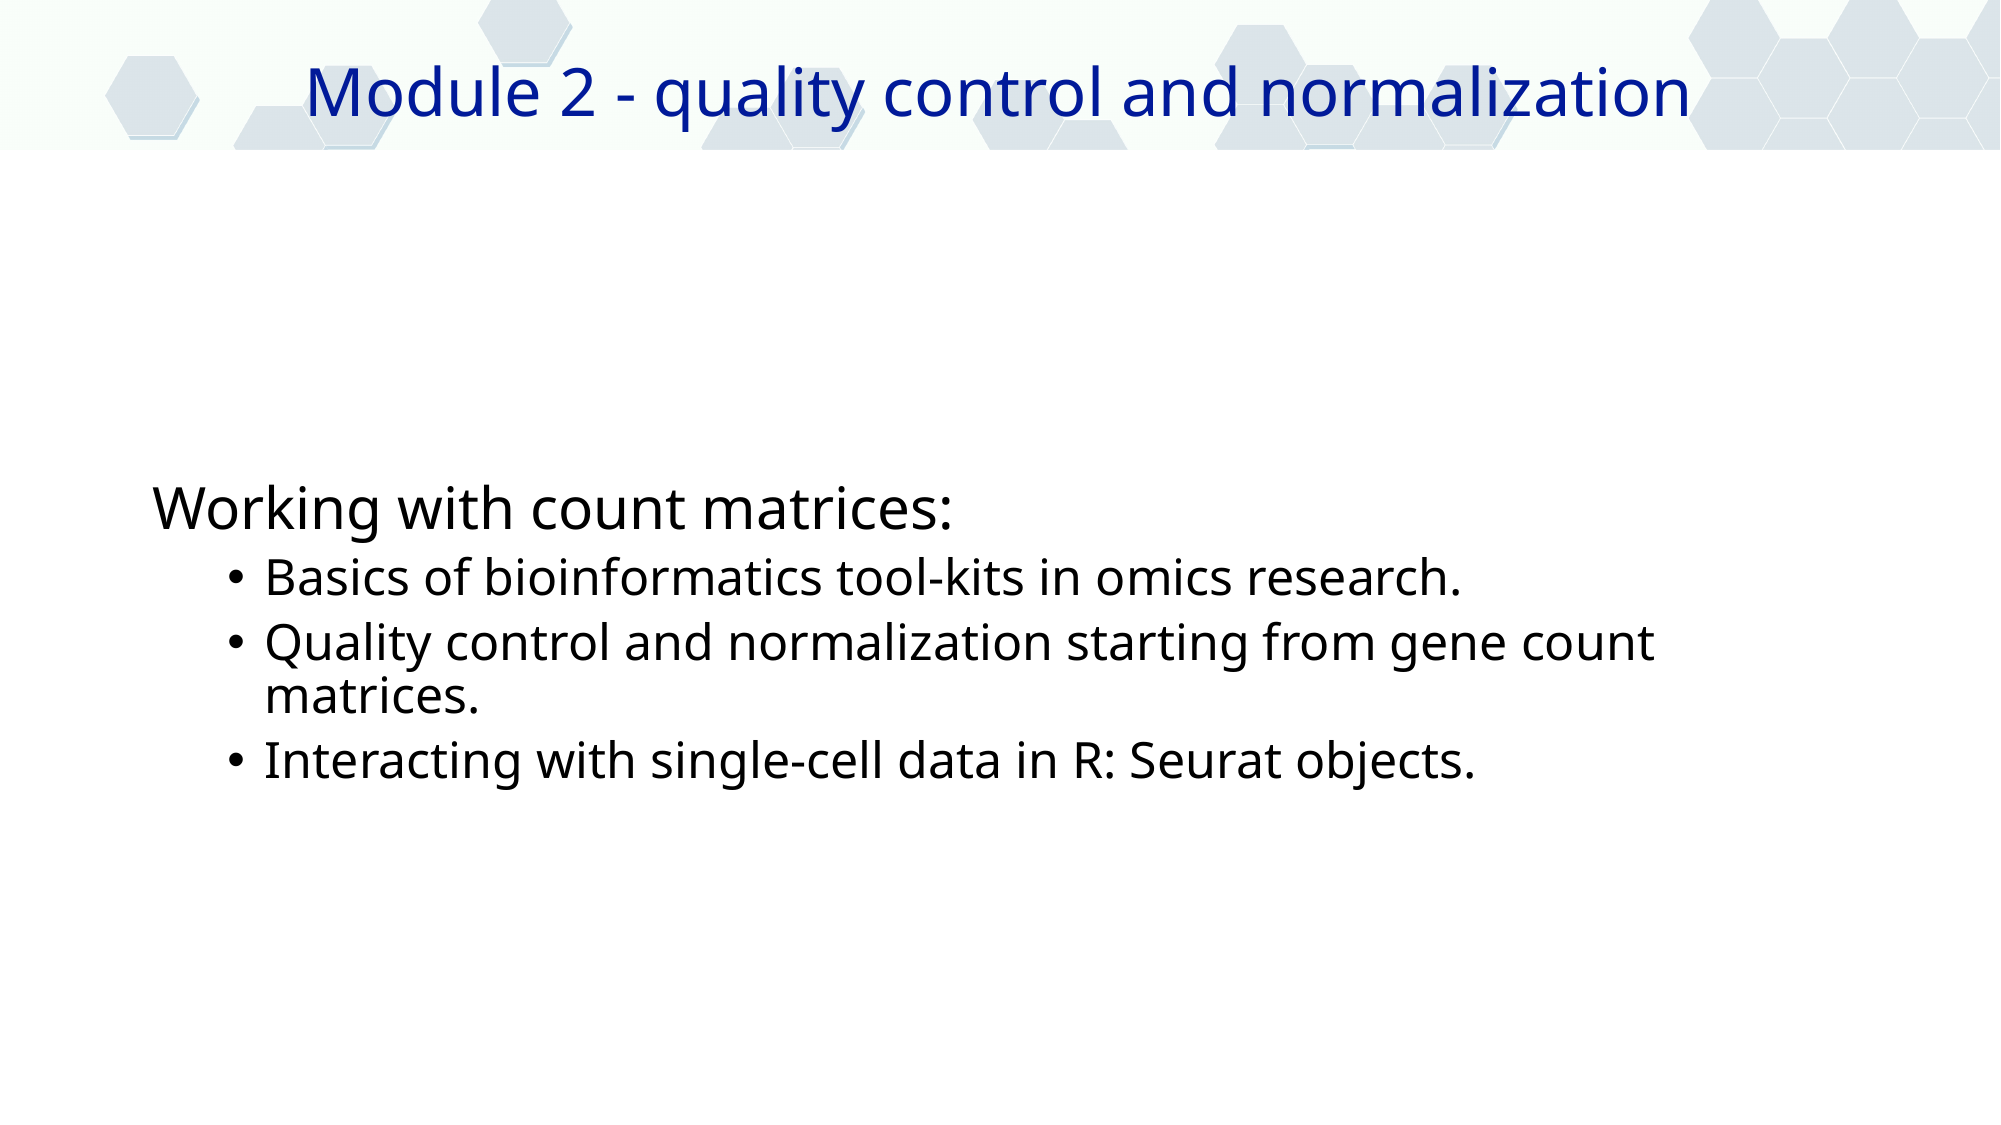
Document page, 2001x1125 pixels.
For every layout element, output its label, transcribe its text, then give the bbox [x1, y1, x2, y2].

list Working with count matrices: Basics of bioinformatics tool-kits in omics research. Quality control and normalization starting from gene count matrices. Interacting with single-cell data in R: Seurat objects. [137, 220, 1813, 1041]
text_box Module 2 - quality control and normalization [0, 0, 2000, 181]
